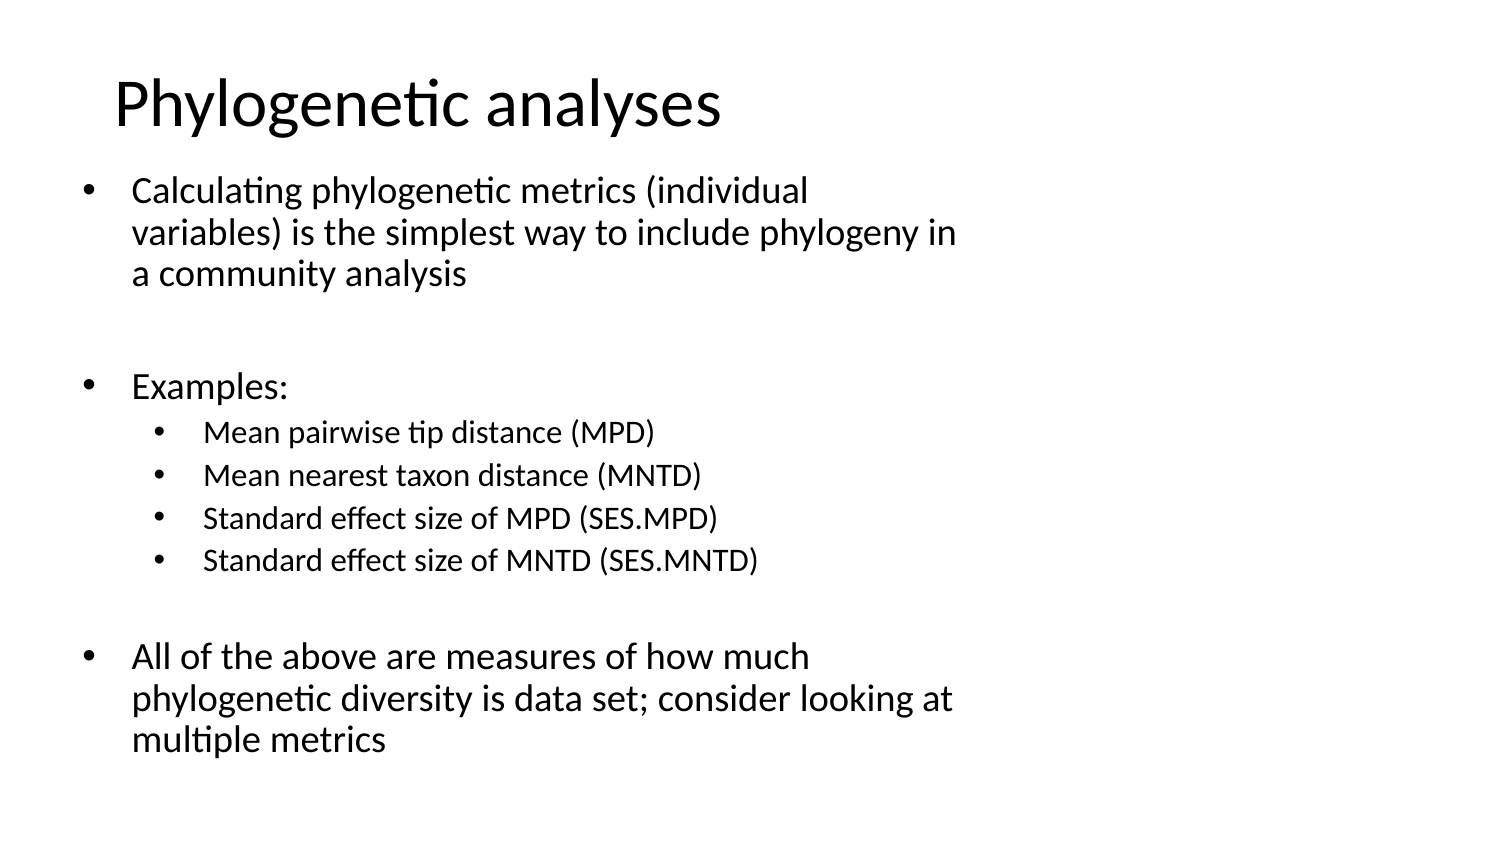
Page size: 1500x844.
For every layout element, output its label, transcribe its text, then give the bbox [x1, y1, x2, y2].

text_box Calculating phylogenetic metrics (individual variables) is the simplest way to include phylogeny in a community analysis Examples: Mean pairwise tip distance (MPD) Mean nearest taxon distance (MNTD) Standard effect size of MPD (SES.MPD) Standard effect size of MNTD (SES.MNTD) All of the above are measures of how much phylogenetic diversity is data set; consider looking at multiple metrics [49, 104, 971, 774]
title Phylogenetic analyses [103, 22, 1397, 186]
